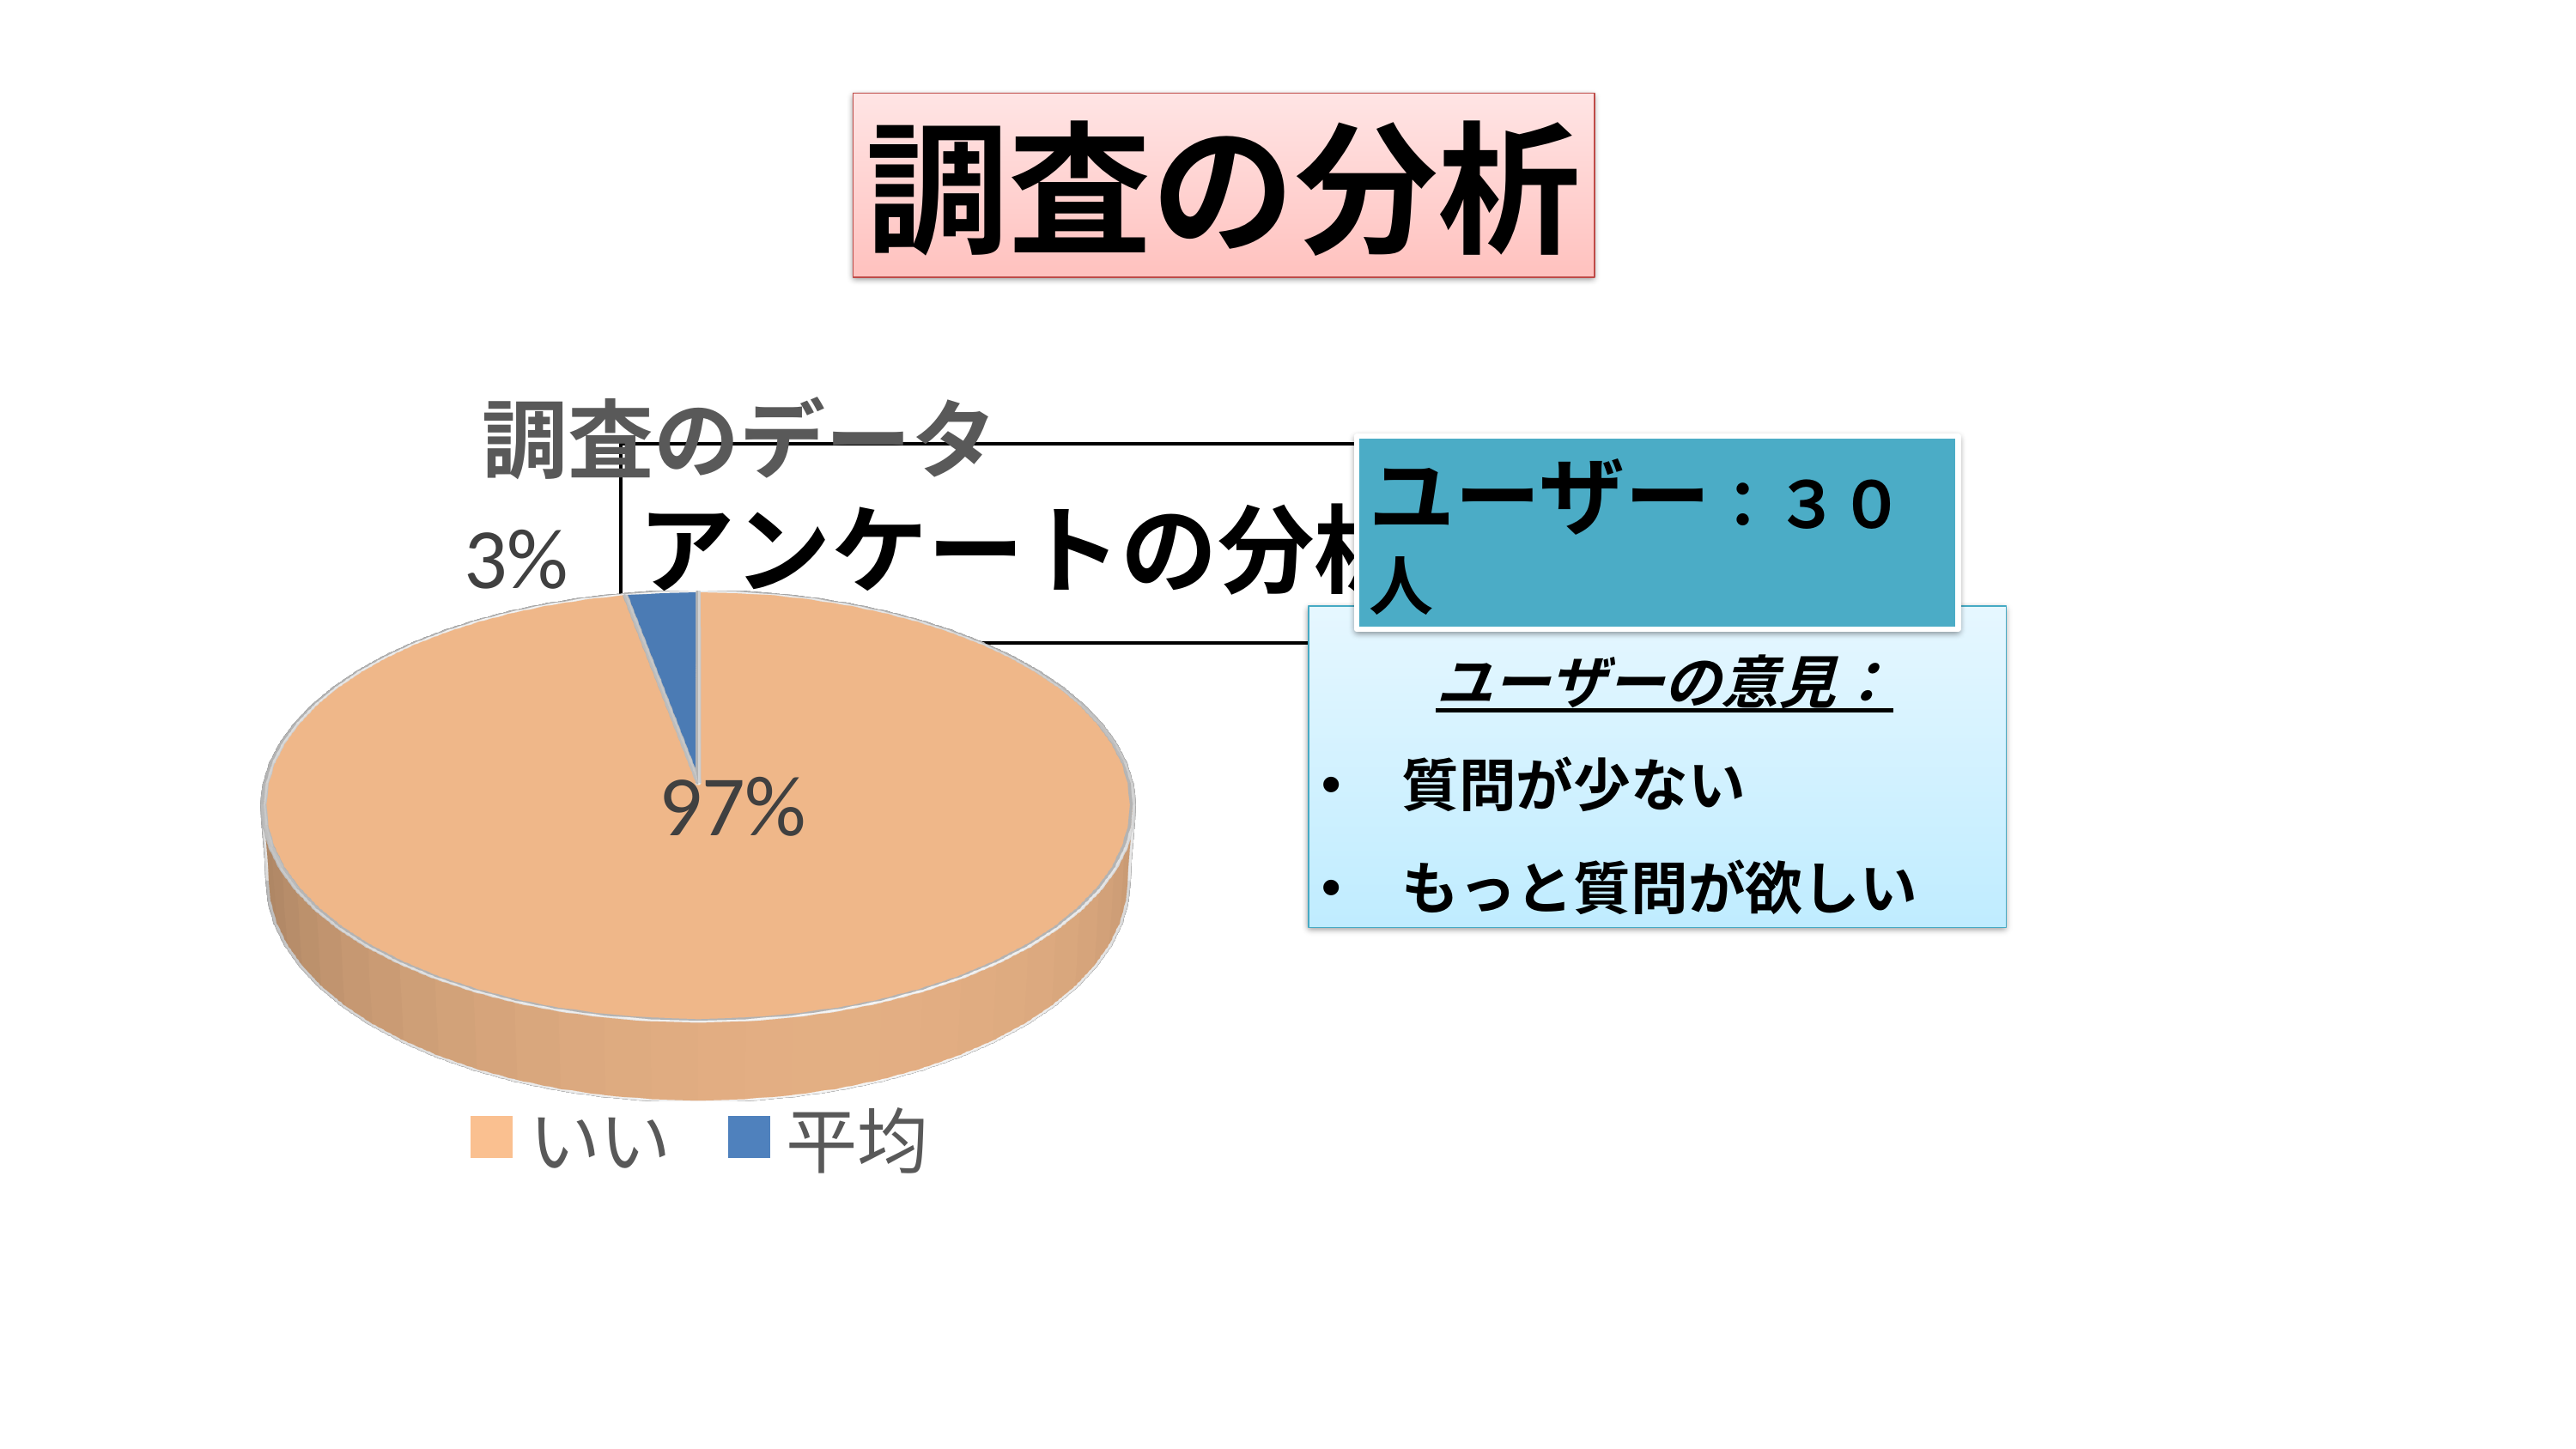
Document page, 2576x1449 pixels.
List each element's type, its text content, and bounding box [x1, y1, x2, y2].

text_box ユーザー：３０人 [1783, 433, 1961, 632]
text_box ユーザーの意見： 質問が少ない もっと質問が欲しい [1785, 605, 2007, 928]
chart [139, 305, 1783, 1449]
text_box 調査の分析 [853, 93, 1595, 278]
